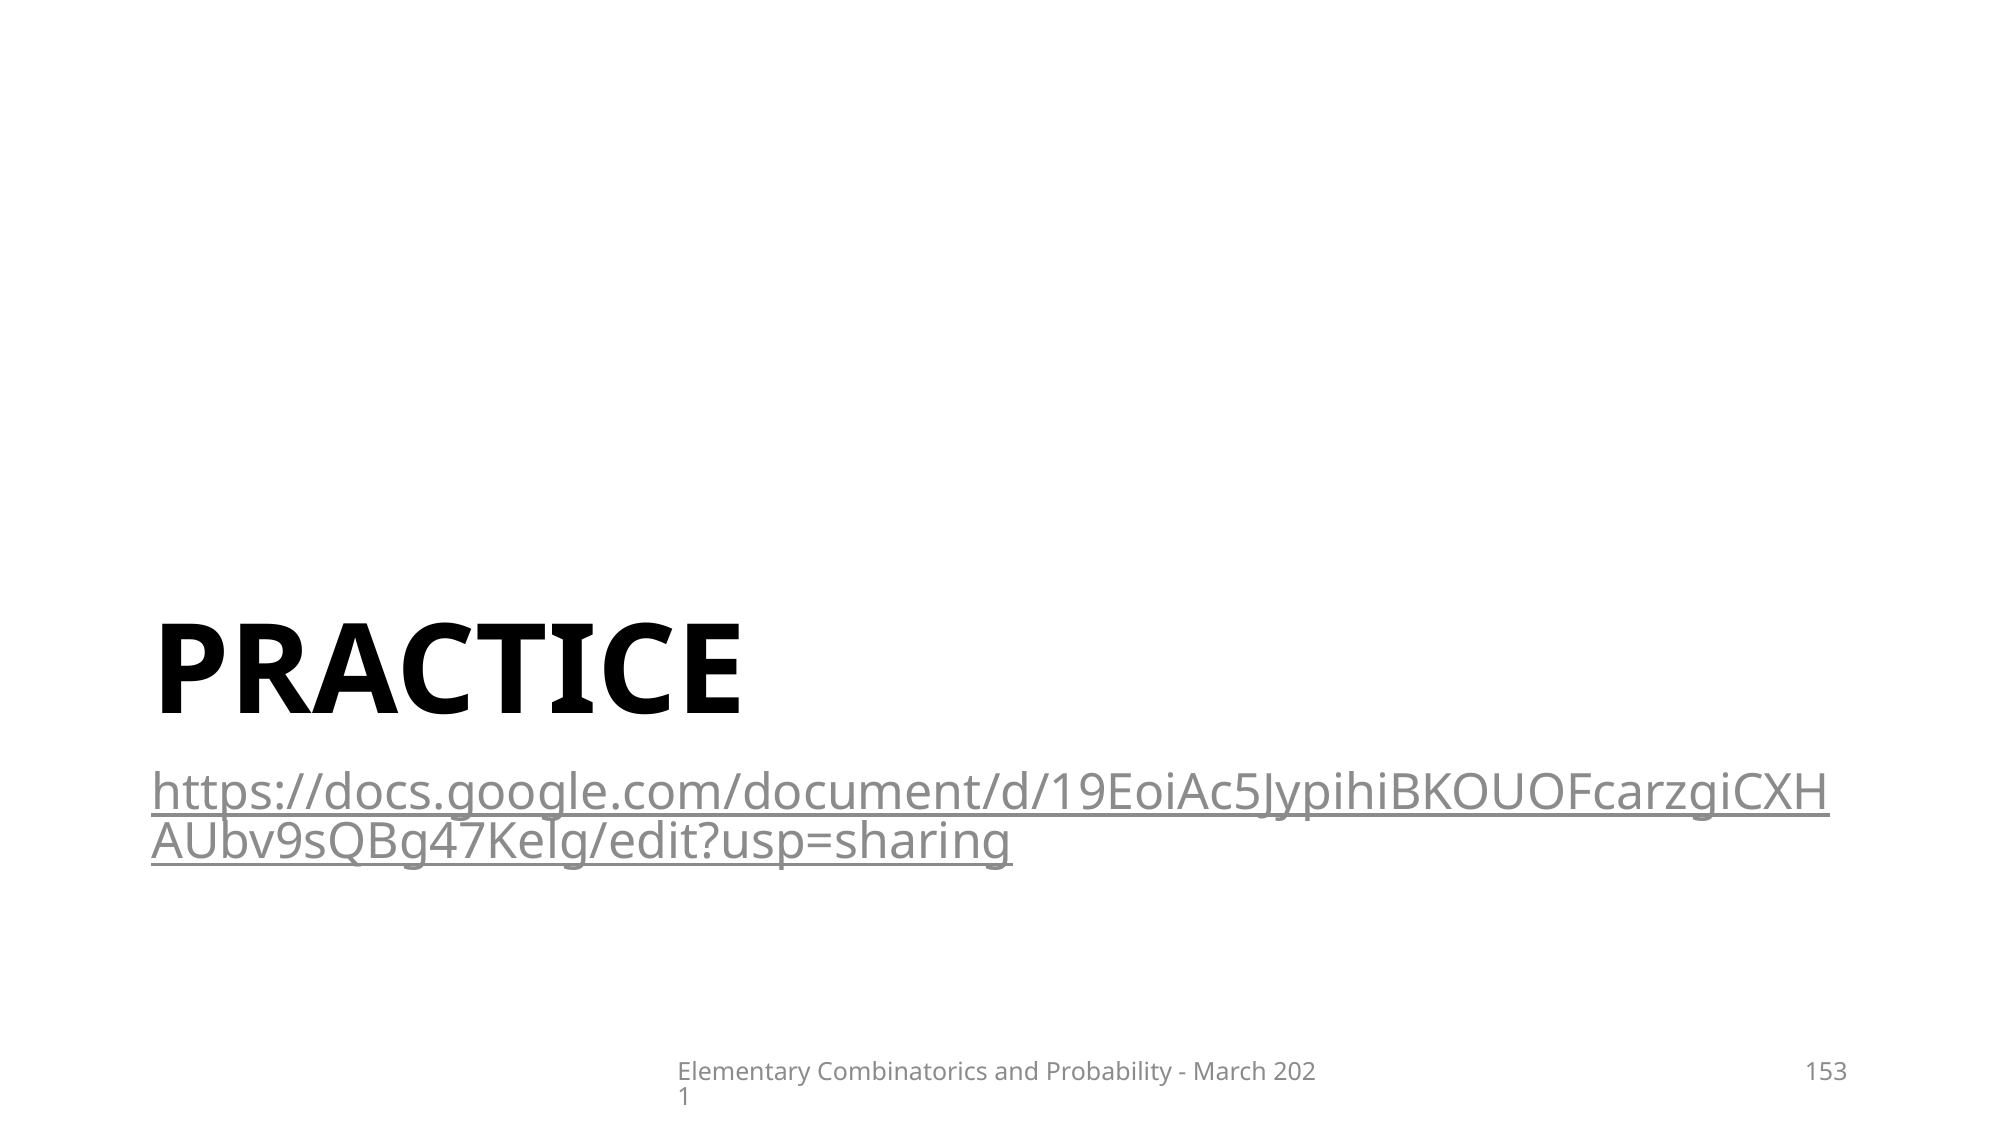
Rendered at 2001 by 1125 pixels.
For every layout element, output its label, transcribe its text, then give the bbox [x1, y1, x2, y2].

slide_number 153 [1412, 1042, 1863, 1103]
footer Elementary Combinatorics and Probability - March 2021 [662, 1042, 1338, 1103]
list https://docs.google.com/document/d/19EoiAc5JypihiBKOUOFcarzgiCXHAUbv9sQBg47Kelg/edit?usp=sharing [136, 752, 1862, 999]
title PRACTICE [136, 280, 1862, 749]
